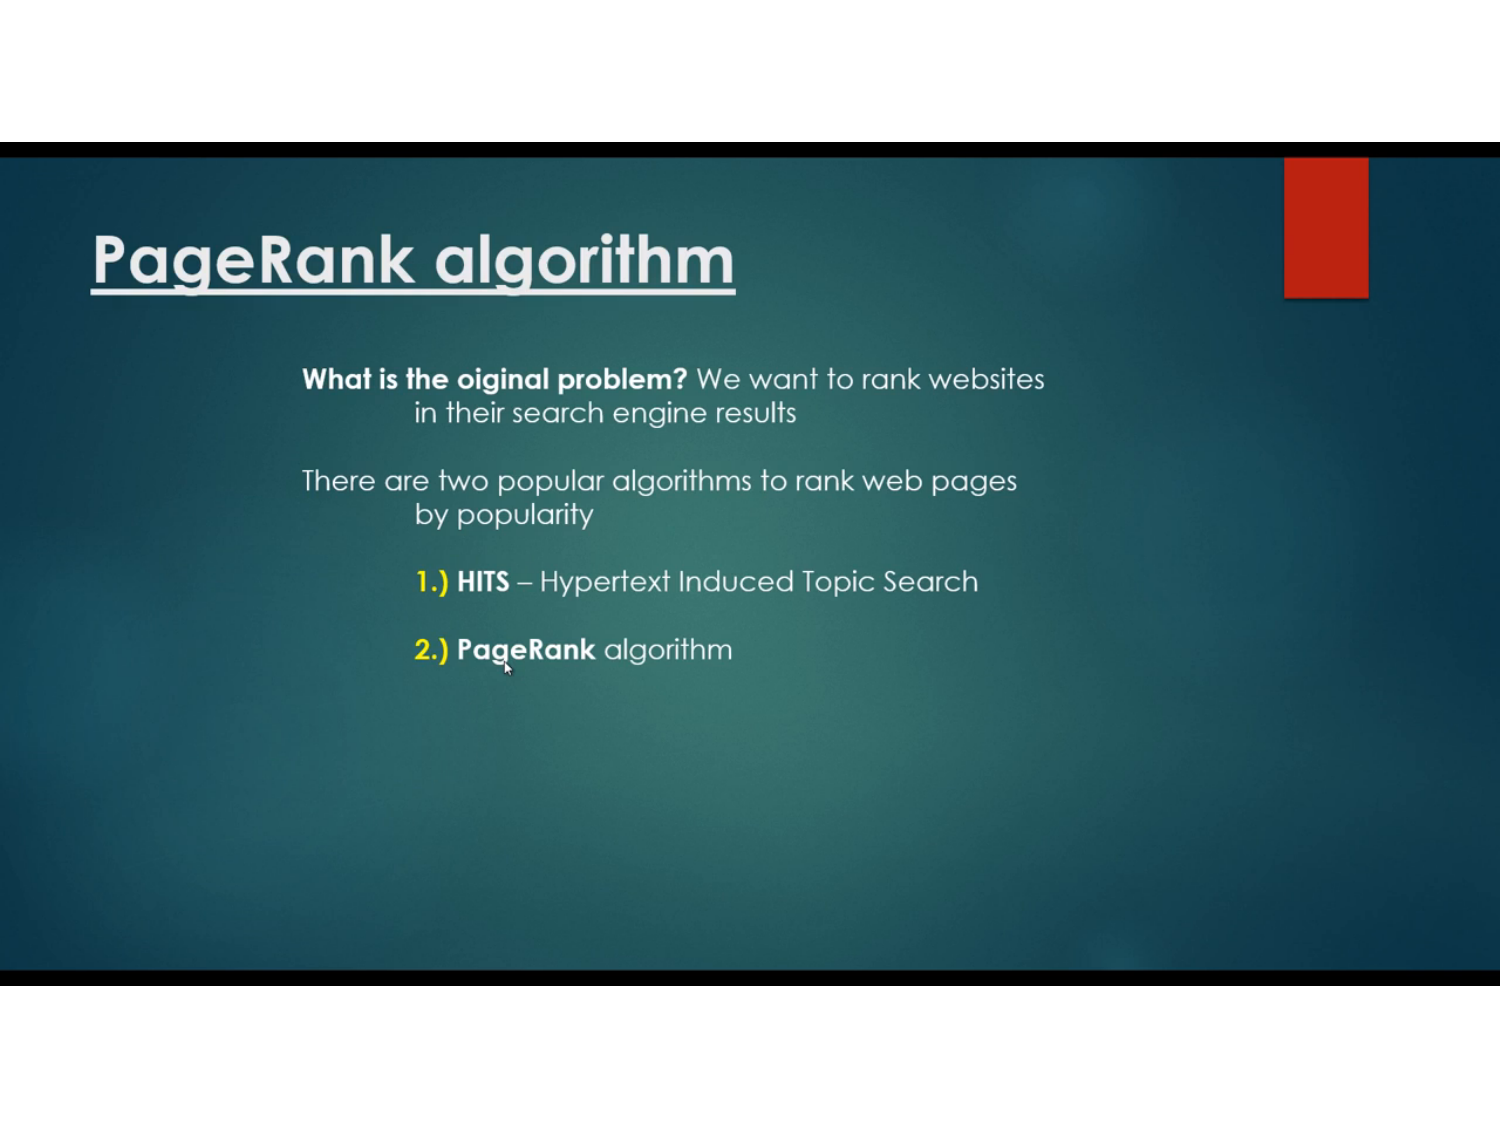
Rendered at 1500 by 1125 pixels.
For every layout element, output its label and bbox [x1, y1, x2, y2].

picture [0, 141, 1500, 987]
